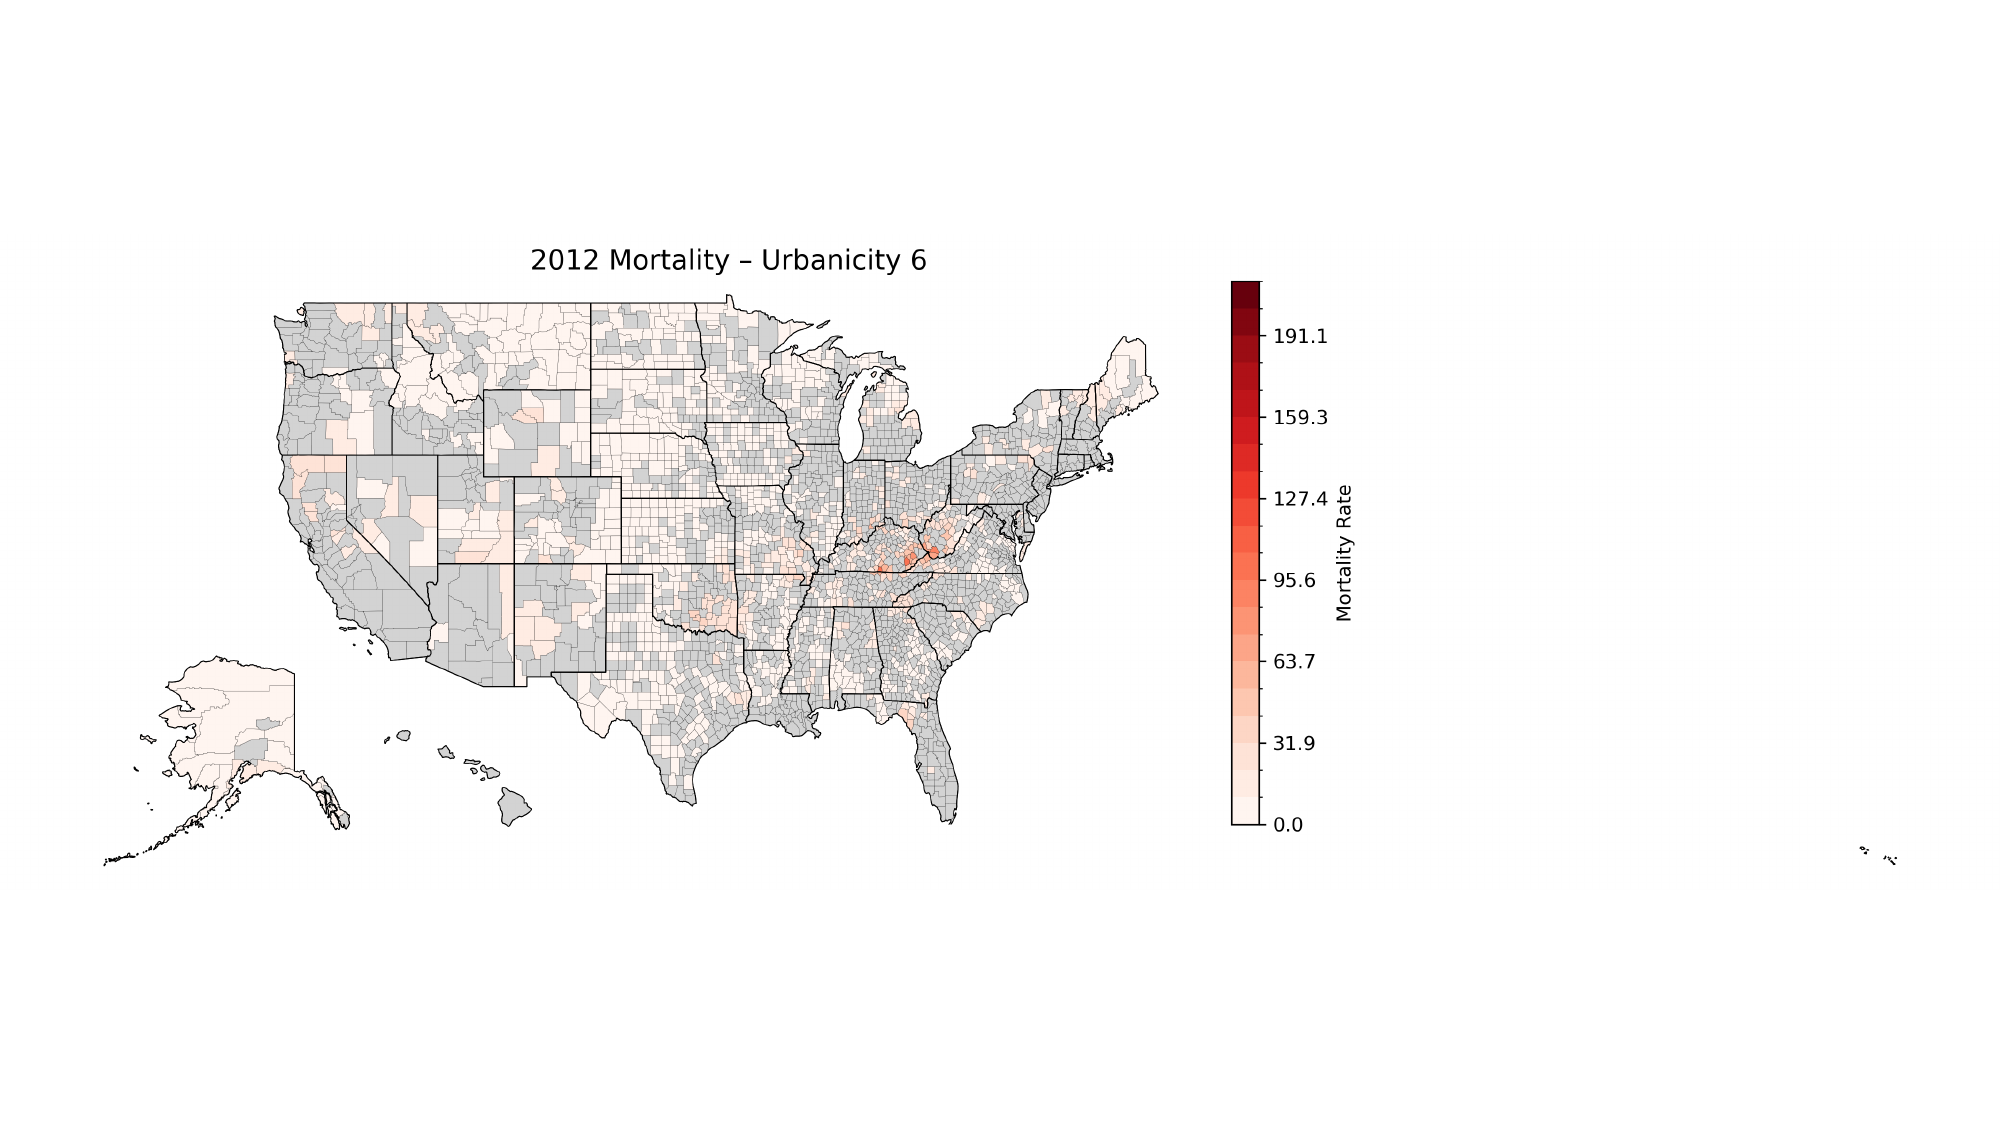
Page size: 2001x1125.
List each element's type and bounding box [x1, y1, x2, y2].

picture [0, 234, 2000, 891]
